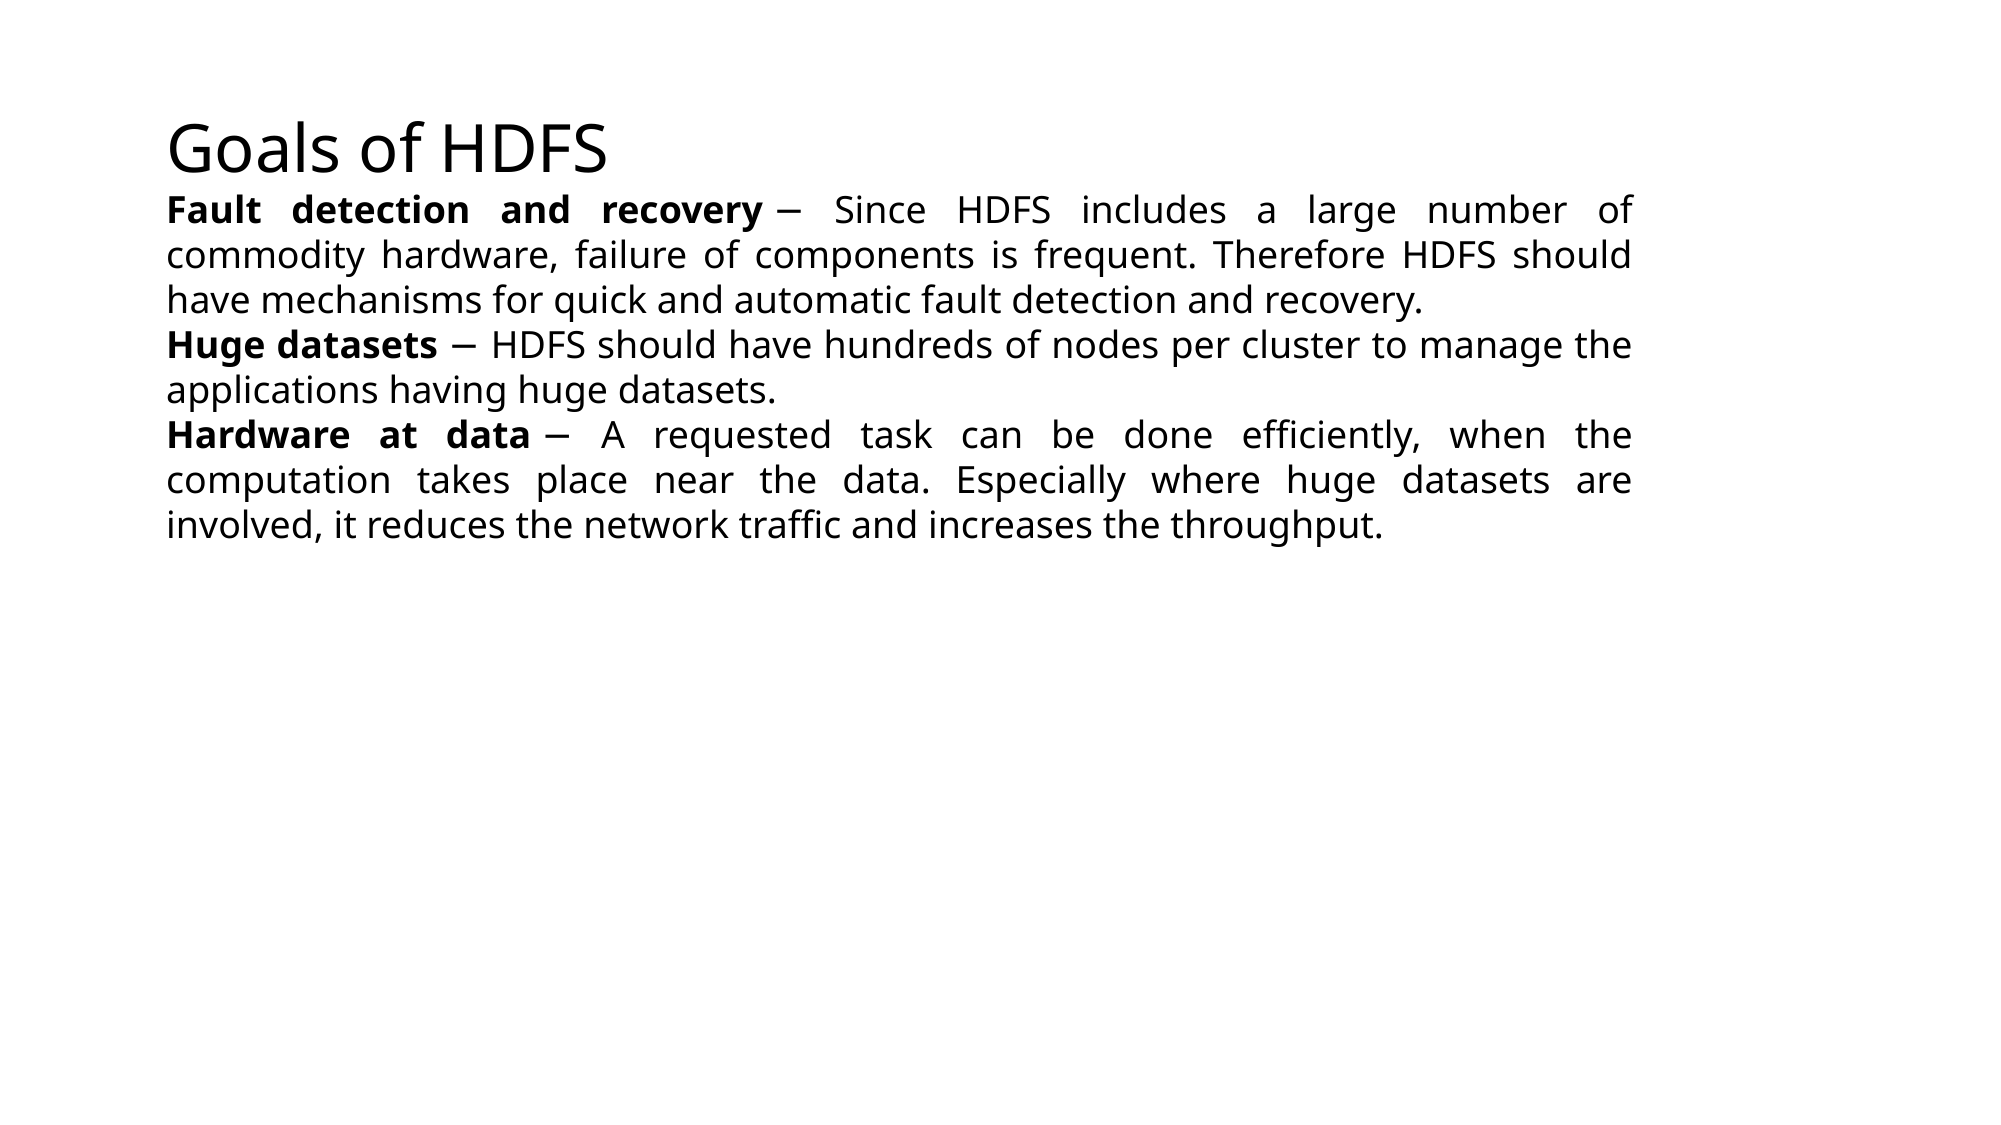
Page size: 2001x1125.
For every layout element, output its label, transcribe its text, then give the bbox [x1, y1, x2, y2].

text_box Goals of HDFS Fault detection and recovery − Since HDFS includes a large number of commodity hardware, failure of components is frequent. Therefore HDFS should have mechanisms for quick and automatic fault detection and recovery. Huge datasets − HDFS should have hundreds of nodes per cluster to manage the applications having huge datasets. Hardware at data − A requested task can be done efficiently, when the computation takes place near the data. Especially where huge datasets are involved, it reduces the network traffic and increases the throughput. [151, 98, 1649, 599]
